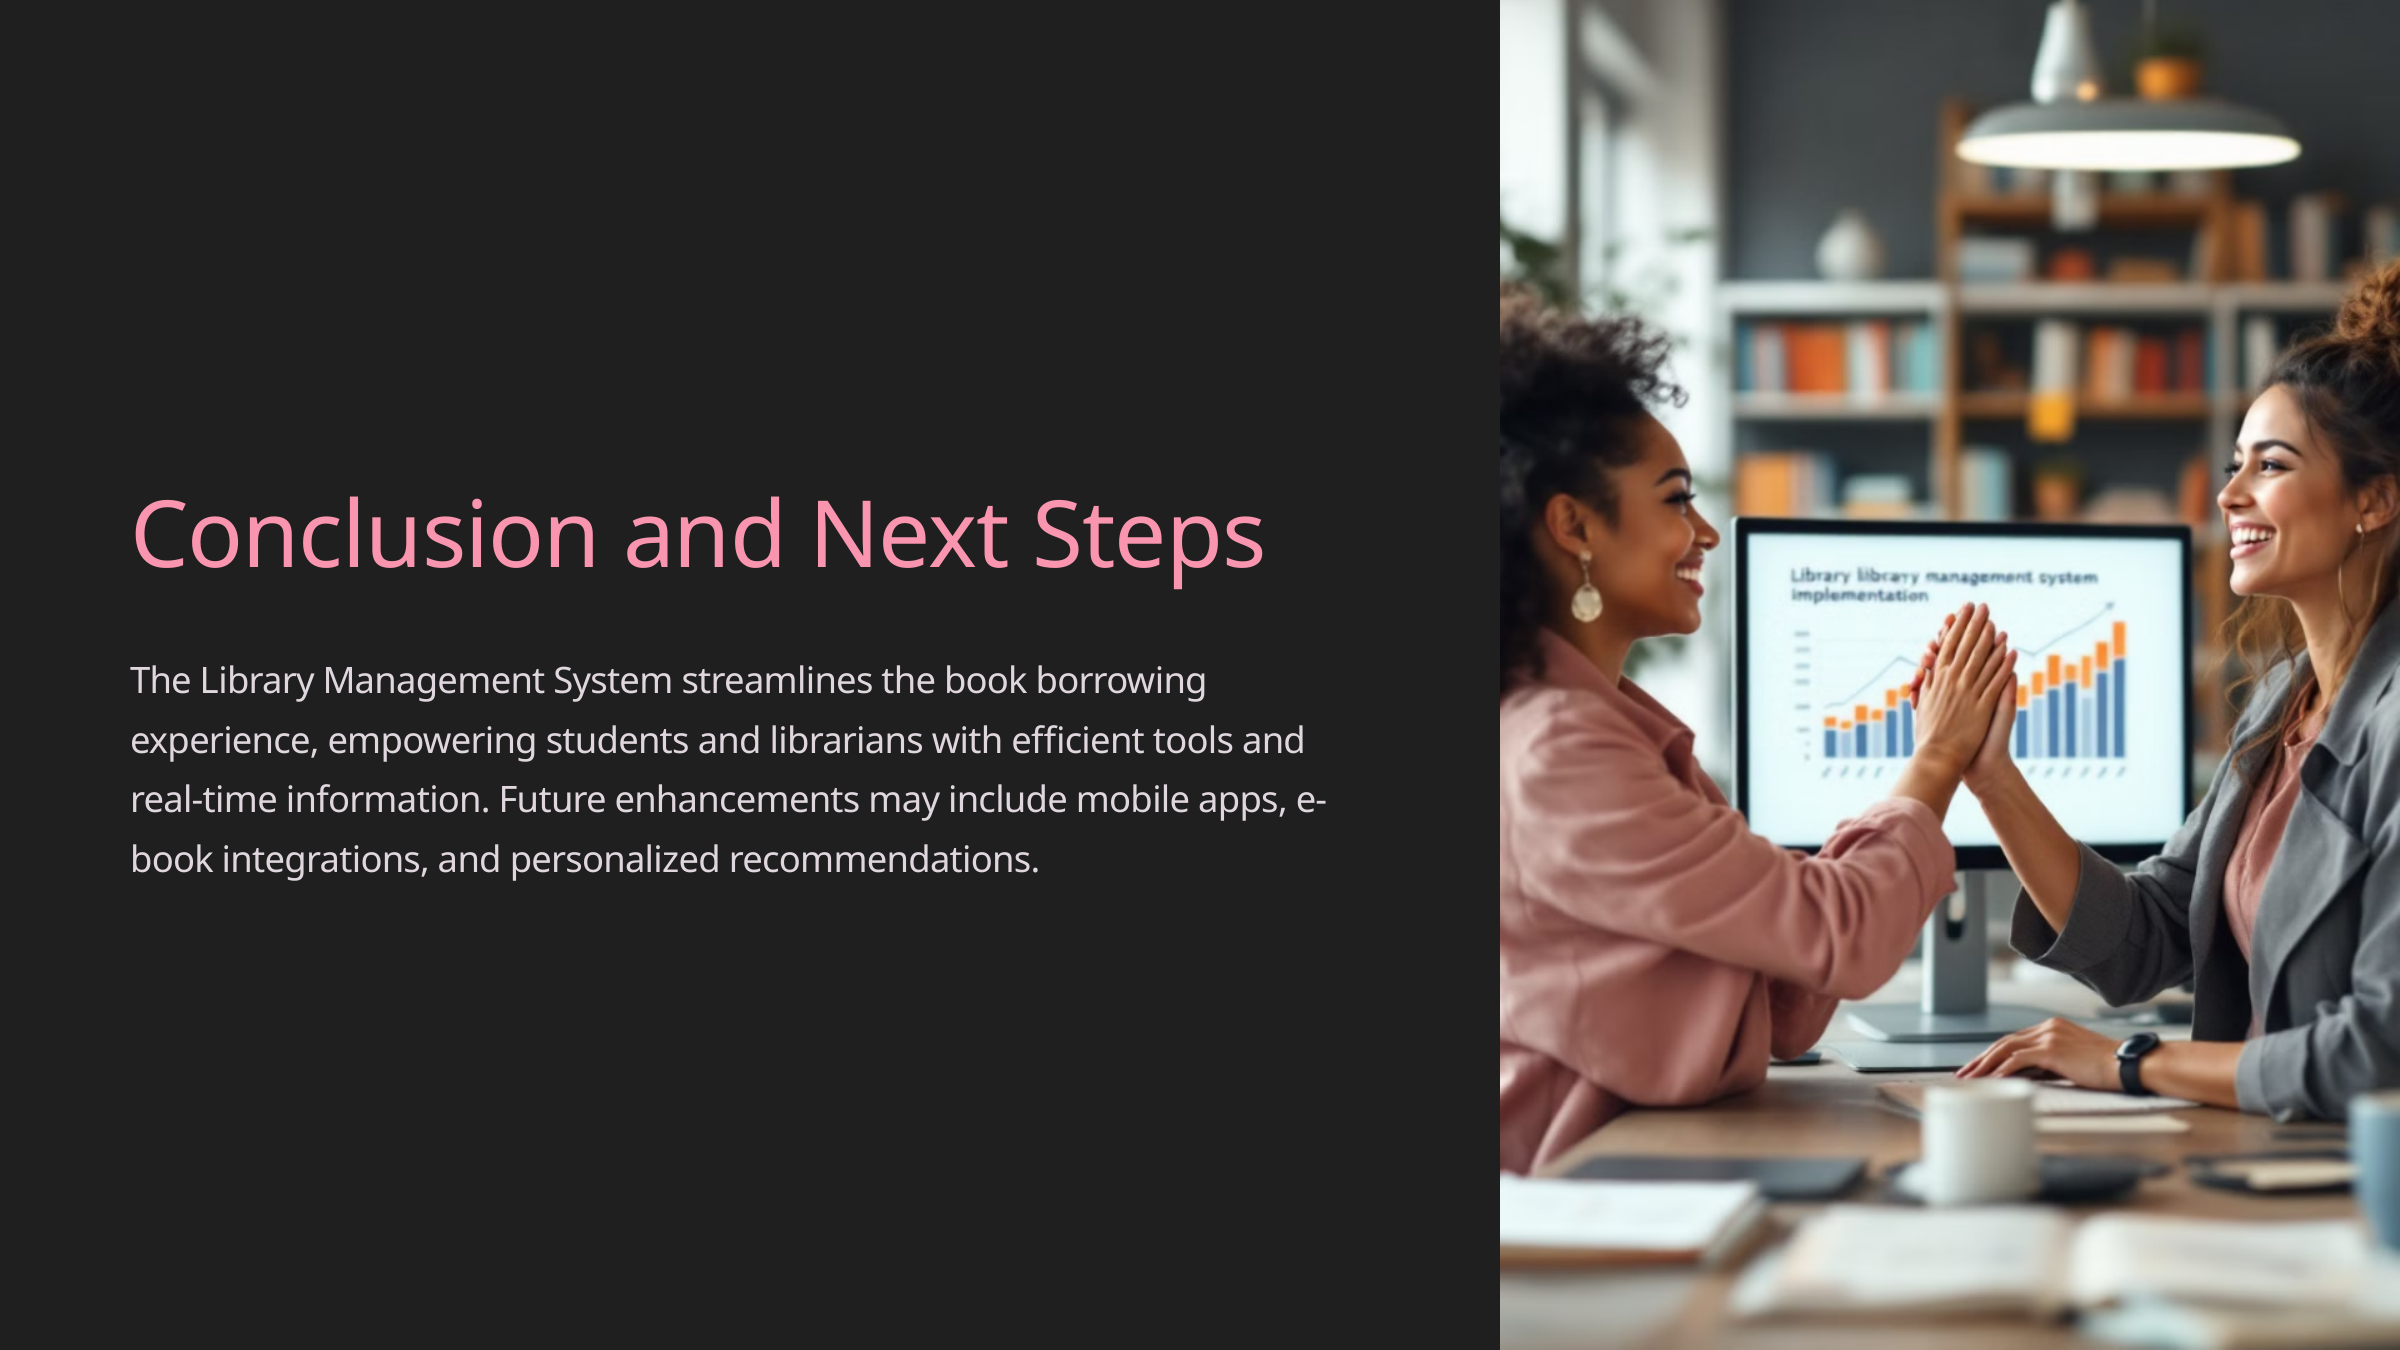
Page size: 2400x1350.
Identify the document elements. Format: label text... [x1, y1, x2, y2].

picture [1499, 0, 2400, 1350]
text_box The Library Management System streamlines the book borrowing experience, empowering students and librarians with efficient tools and real-time information. Future enhancements may include mobile apps, e-book integrations, and personalized recommendations. [130, 641, 1370, 880]
text_box Conclusion and Next Steps [130, 469, 1091, 587]
